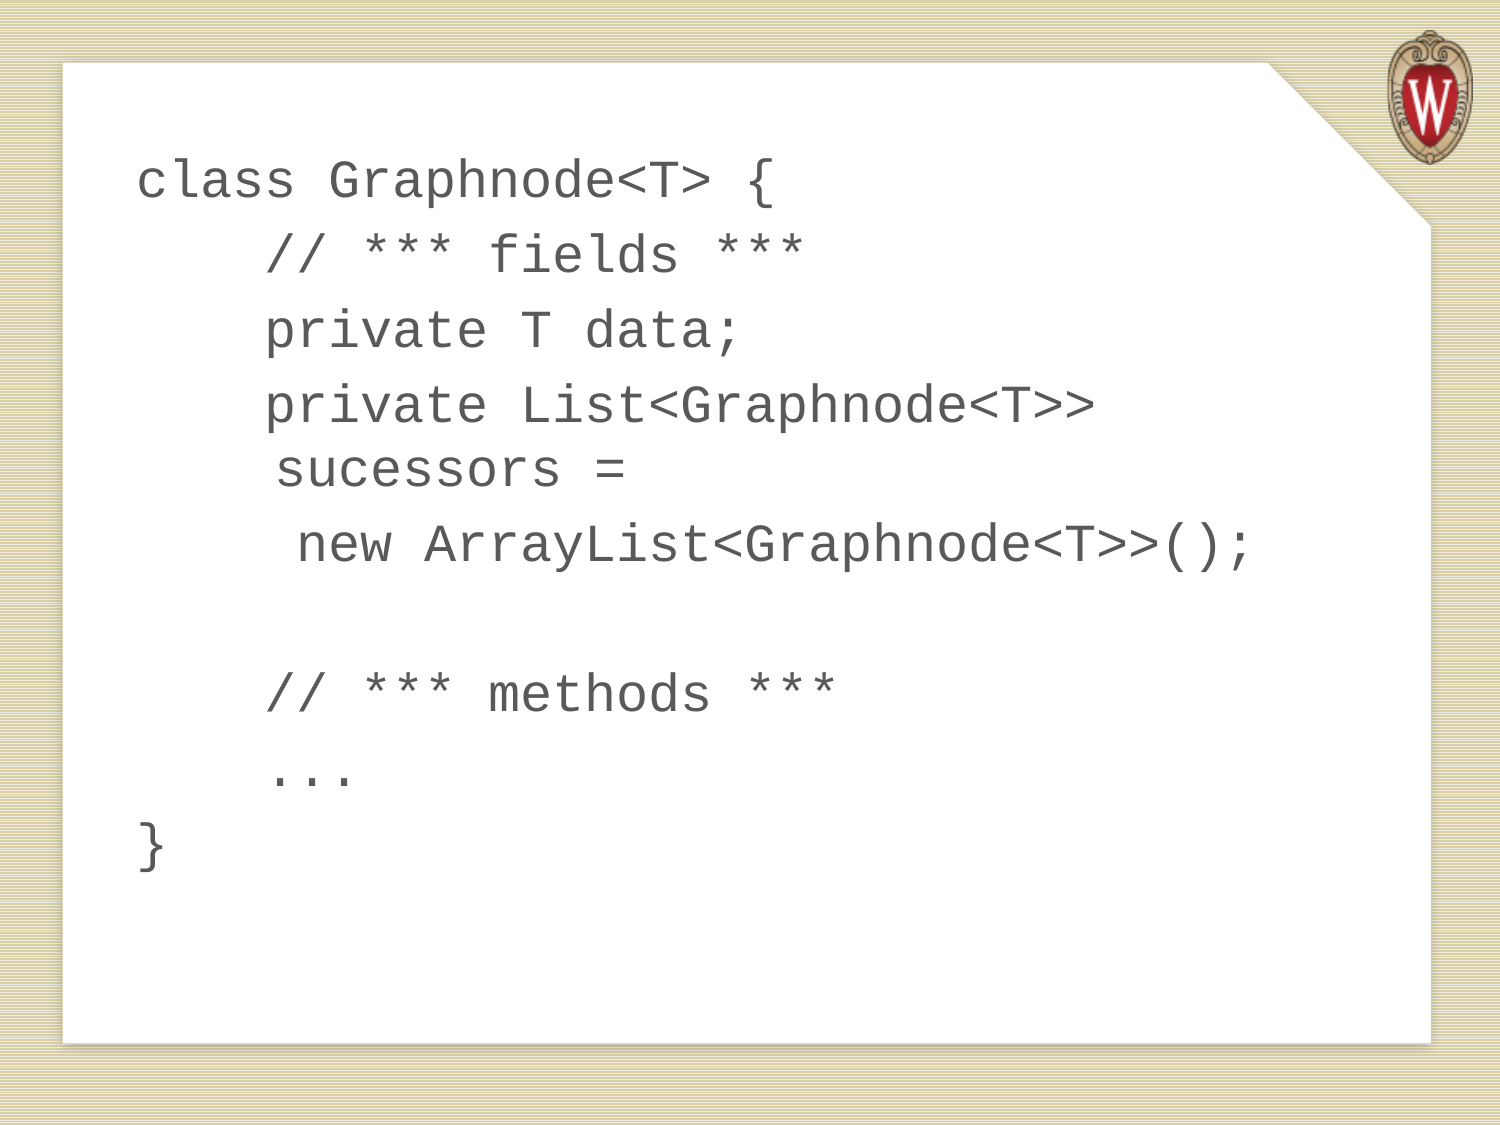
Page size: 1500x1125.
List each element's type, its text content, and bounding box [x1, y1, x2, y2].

subtitle class Graphnode<T> { // *** fields *** private T data; private List<Graphnode<T>> sucessors = new ArrayList<Graphnode<T>>(); // *** methods *** ... } [136, 143, 1275, 887]
